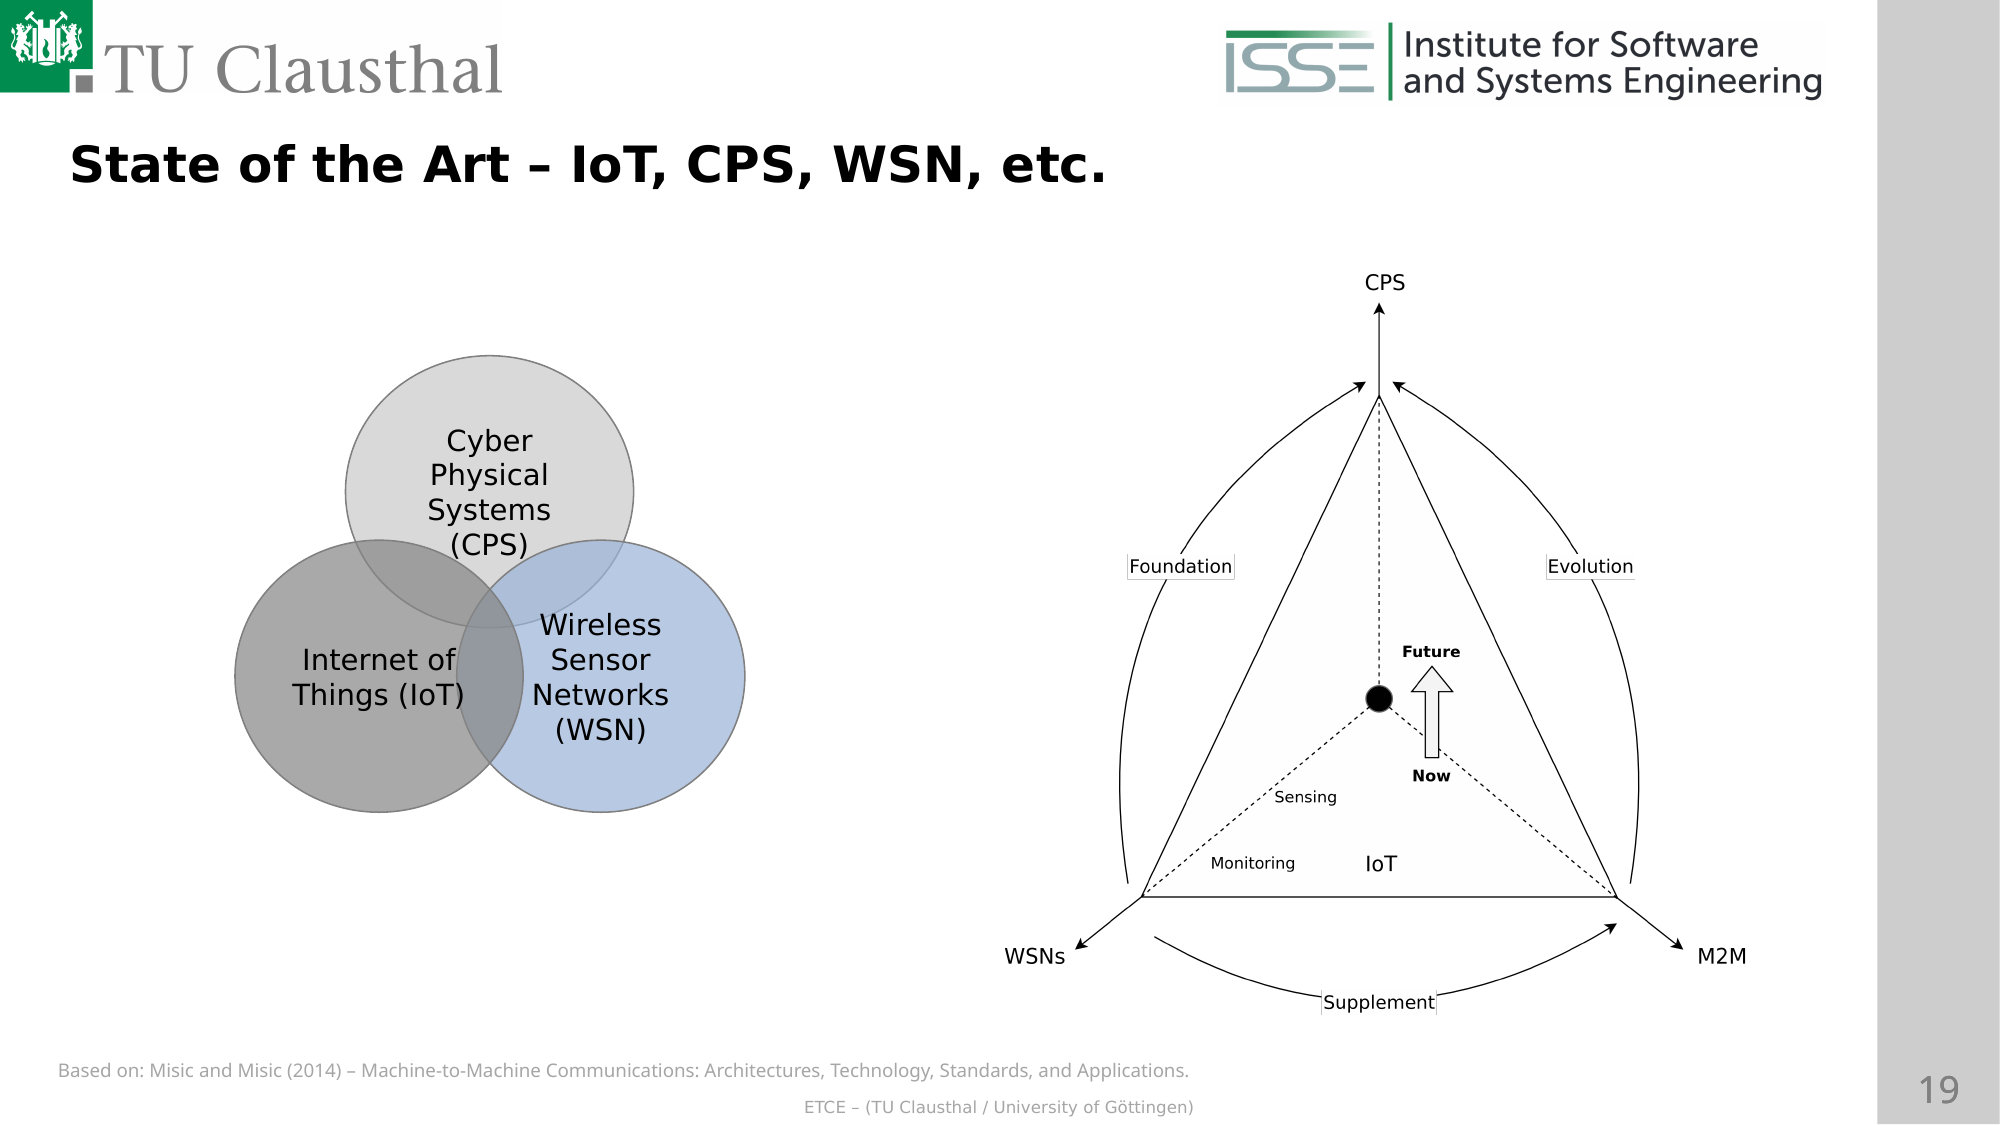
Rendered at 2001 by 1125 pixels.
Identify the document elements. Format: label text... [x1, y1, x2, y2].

picture [995, 262, 1763, 1016]
text_box Wireless Sensor Networks (WSN) [490, 538, 747, 815]
text_box State of the Art – IoT, CPS, WSN, etc. [55, 125, 1819, 208]
text_box Internet of Things (IoT) [232, 538, 526, 815]
text_box Based on: Misic and Misic (2014) – Machine-to-Machine Communications: Architectures, Technology, Standards, and Applications. [43, 1051, 1233, 1089]
text_box Cyber Physical Systems (CPS) [343, 353, 636, 585]
